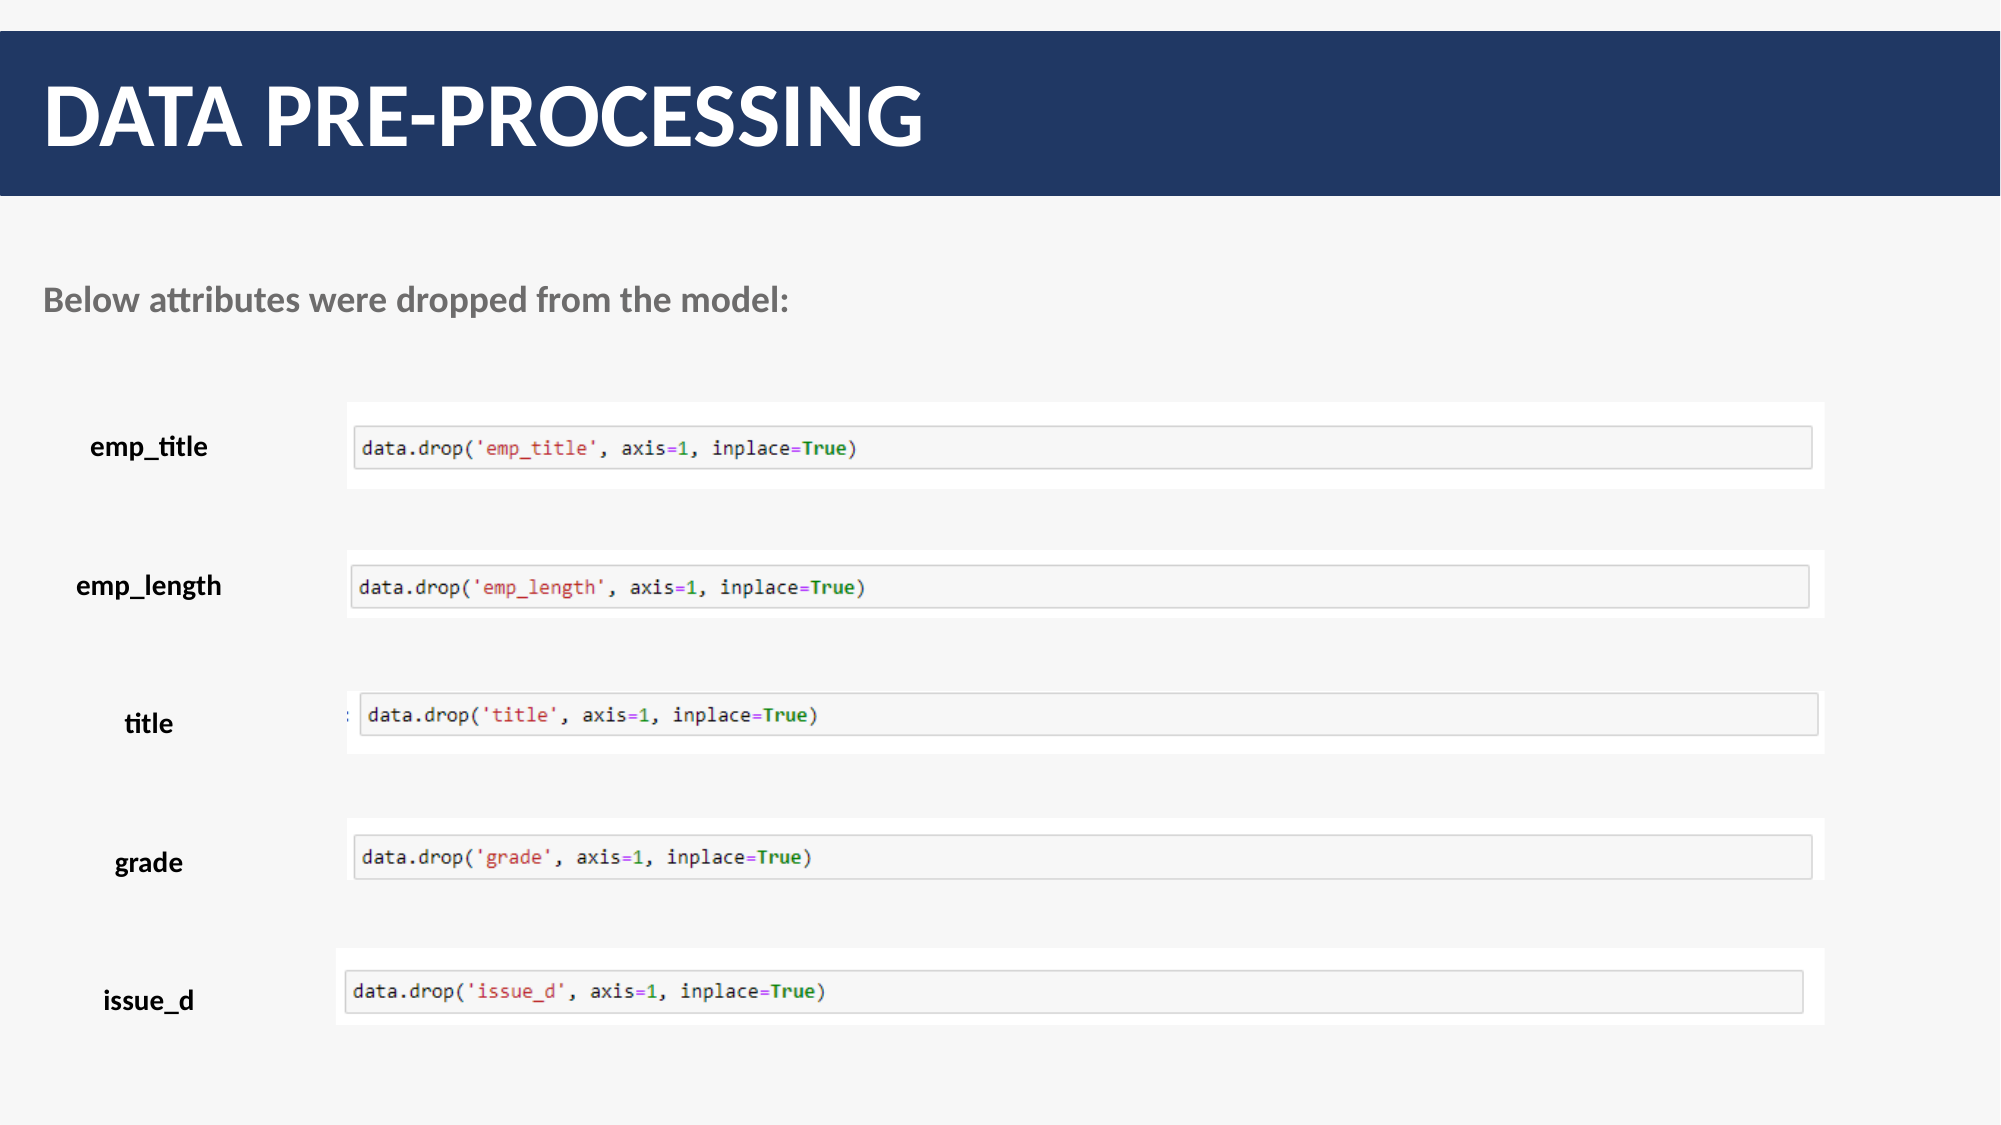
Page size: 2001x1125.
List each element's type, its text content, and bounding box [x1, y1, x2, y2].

picture [0, 0, 2001, 1125]
text_box emp_length [28, 558, 270, 609]
text_box title [28, 697, 270, 747]
text_box Below attributes were dropped from the model: [28, 267, 1972, 328]
text_box emp_title [50, 420, 248, 470]
text_box Data Pre-Processing [28, 39, 1972, 173]
text_box issue_d [28, 974, 270, 1025]
text_box grade [28, 835, 270, 886]
